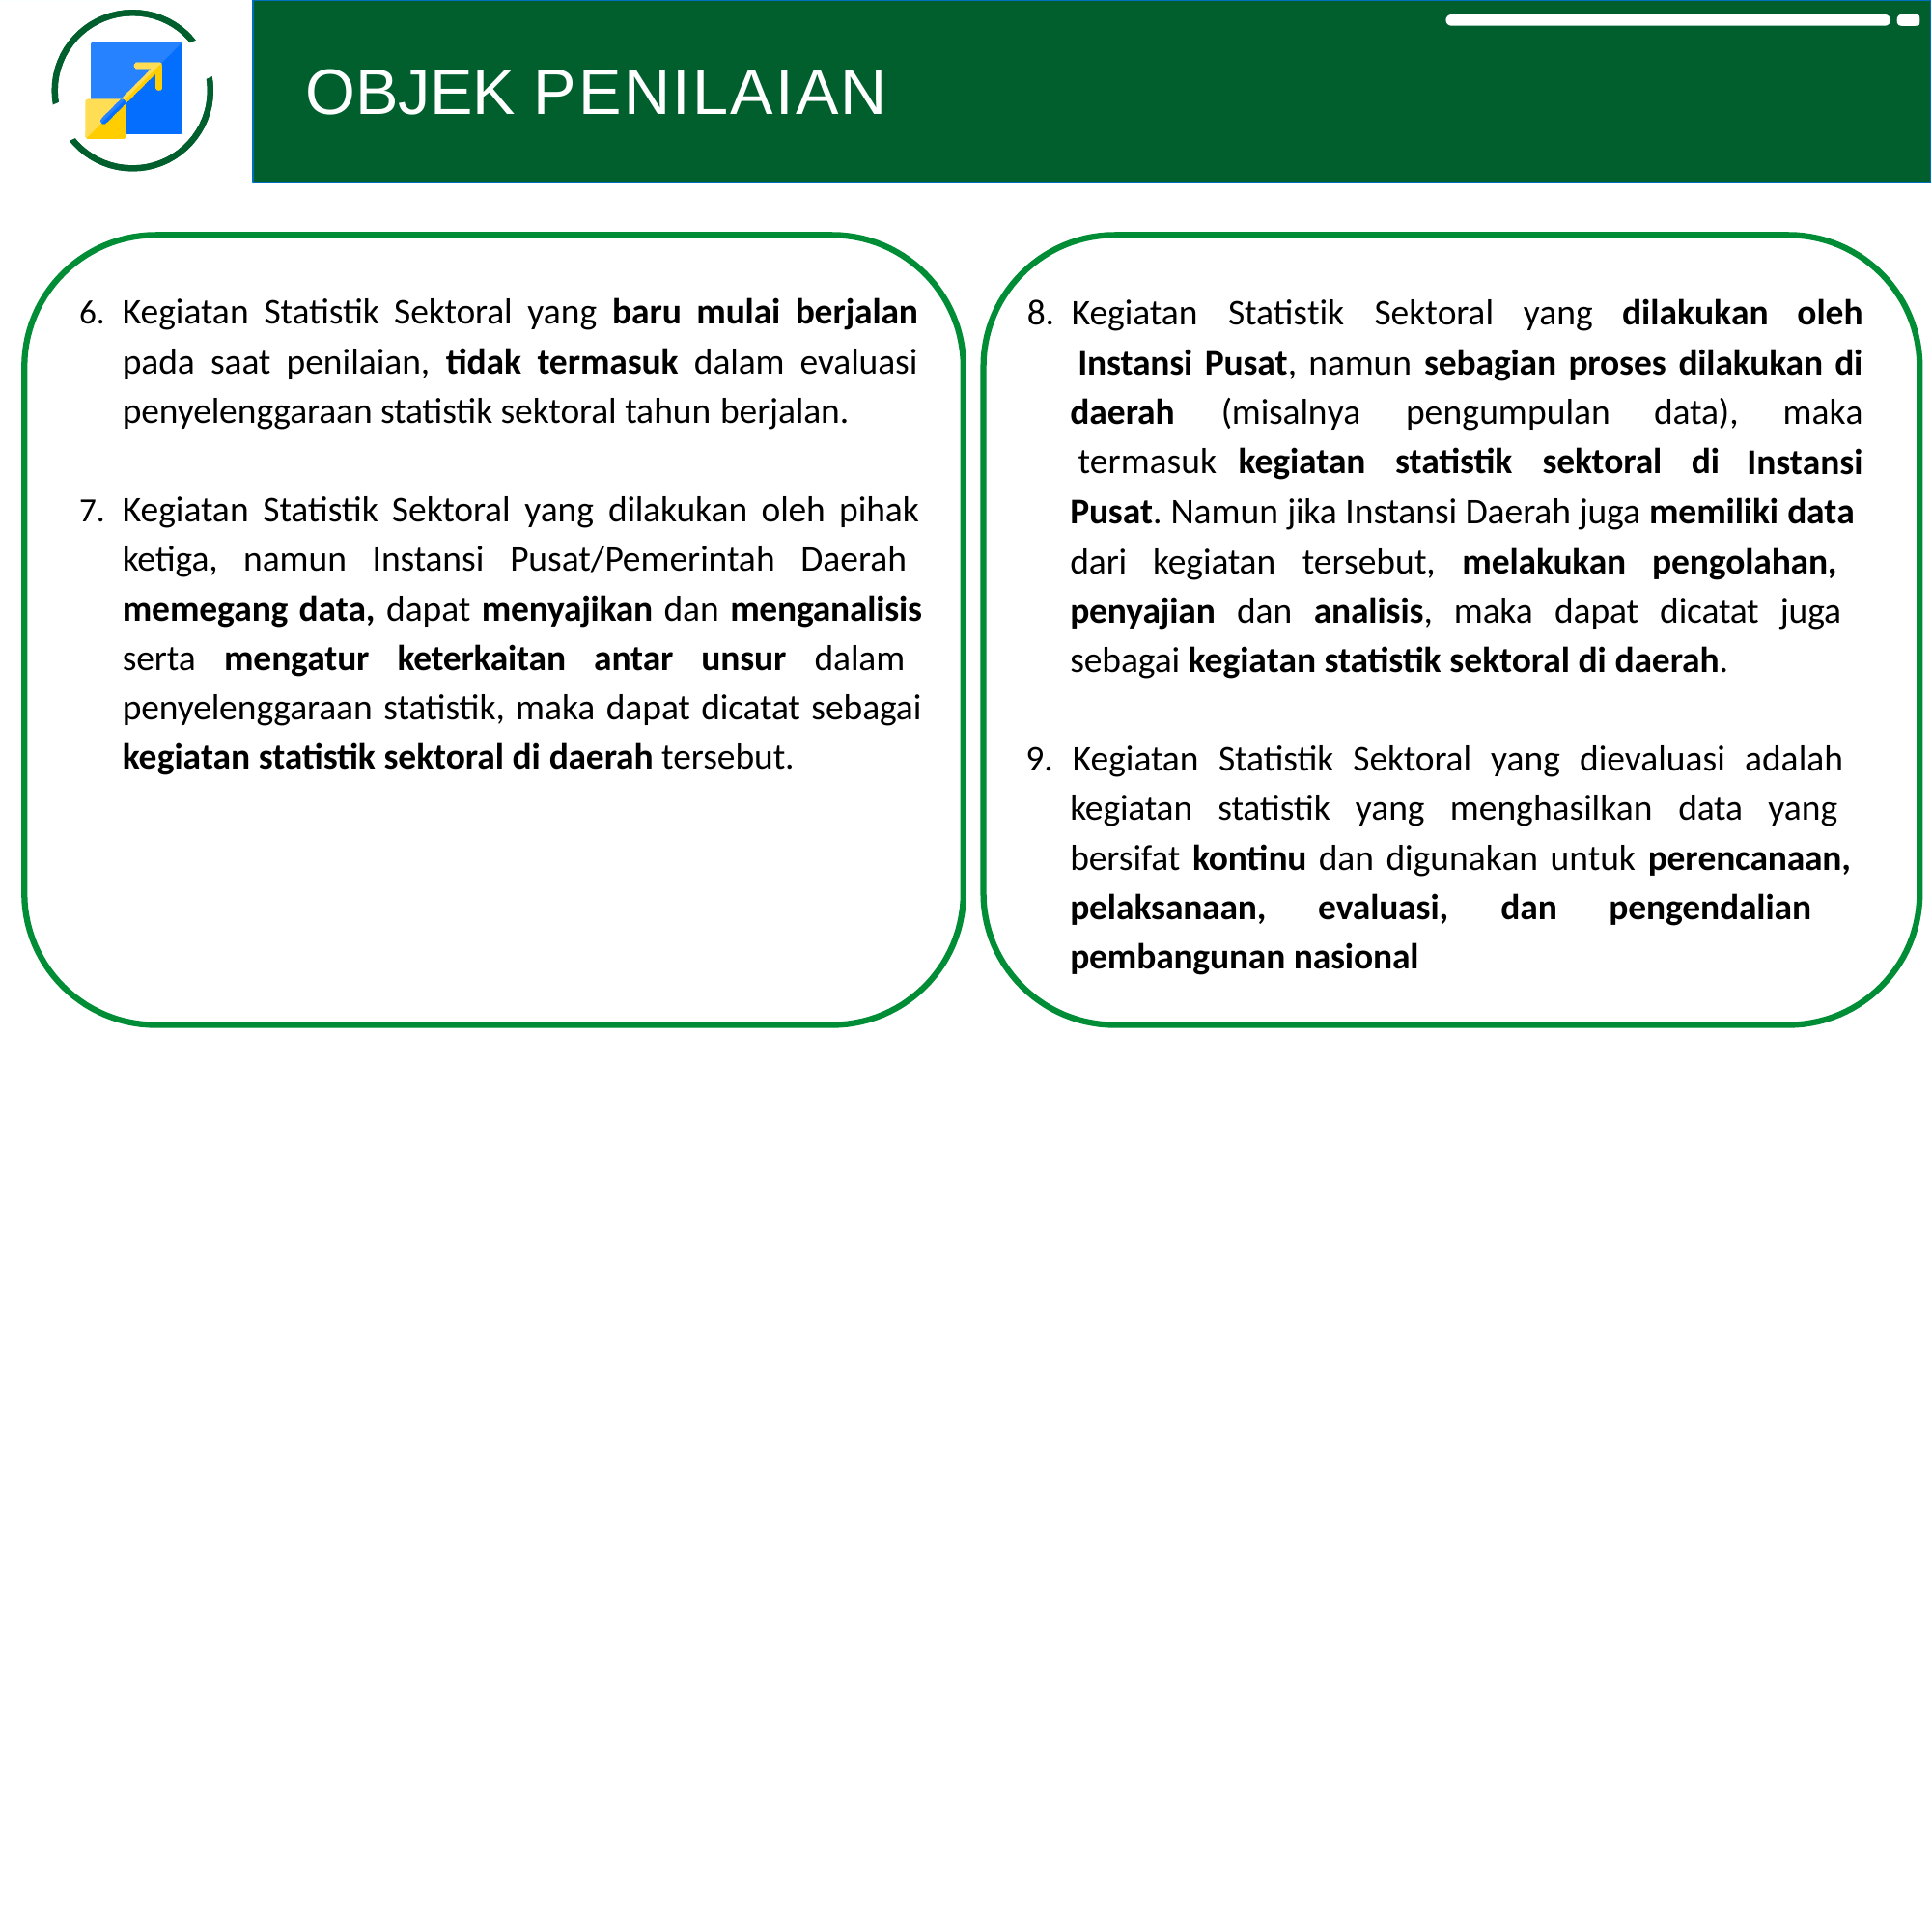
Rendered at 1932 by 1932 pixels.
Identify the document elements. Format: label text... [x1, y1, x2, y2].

text_box Pusat. Namun jika Instansi Daerah juga memiliki data dari kegiatan tersebut, melakukan pengolahan, penyajian dan analisis, maka dapat dicatat juga sebagai kegiatan statistik sektoral di daerah. 9. Kegiatan Statistik Sektoral yang dievaluasi adalah kegiatan statistik yang menghasilkan data yang bersifat kontinu dan digunakan untuk perencanaan, pelaksanaan, evaluasi, dan pengendalian pembangunan nasional [1023, 480, 1864, 977]
text_box maka Instansi [1743, 379, 1864, 480]
text_box [24, 235, 964, 1025]
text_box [23, 9, 241, 172]
title OBJEK PENILAIAN [253, 196, 1931, 373]
text_box Kegiatan Statistik Sektoral yang baru mulai berjalan pada saat penilaian, tidak termasuk dalam evaluasi penyelenggaraan statistik sektoral tahun berjalan. Kegiatan Statistik Sektoral yang dilakukan oleh pihak ketiga, namun Instansi Pusat/Pemerintah Daerah memegang data, dapat menyajikan dan menganalisis serta mengatur keterkaitan antar unsur dalam penyelenggaraan statistik, maka dapat dicatat sebagai kegiatan statistik sektoral di daerah tersebut. [77, 280, 935, 777]
text_box daerah (misalnya pengumpulan data), termasuk kegiatan statistik sektoral di [1068, 379, 1741, 480]
text_box 8. Kegiatan Statistik Sektoral yang dilakukan oleh Instansi Pusat, namun sebagian proses dilakukan di [1023, 280, 1864, 382]
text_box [1445, 14, 1920, 26]
text_box [983, 235, 1920, 1025]
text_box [251, 0, 1931, 185]
